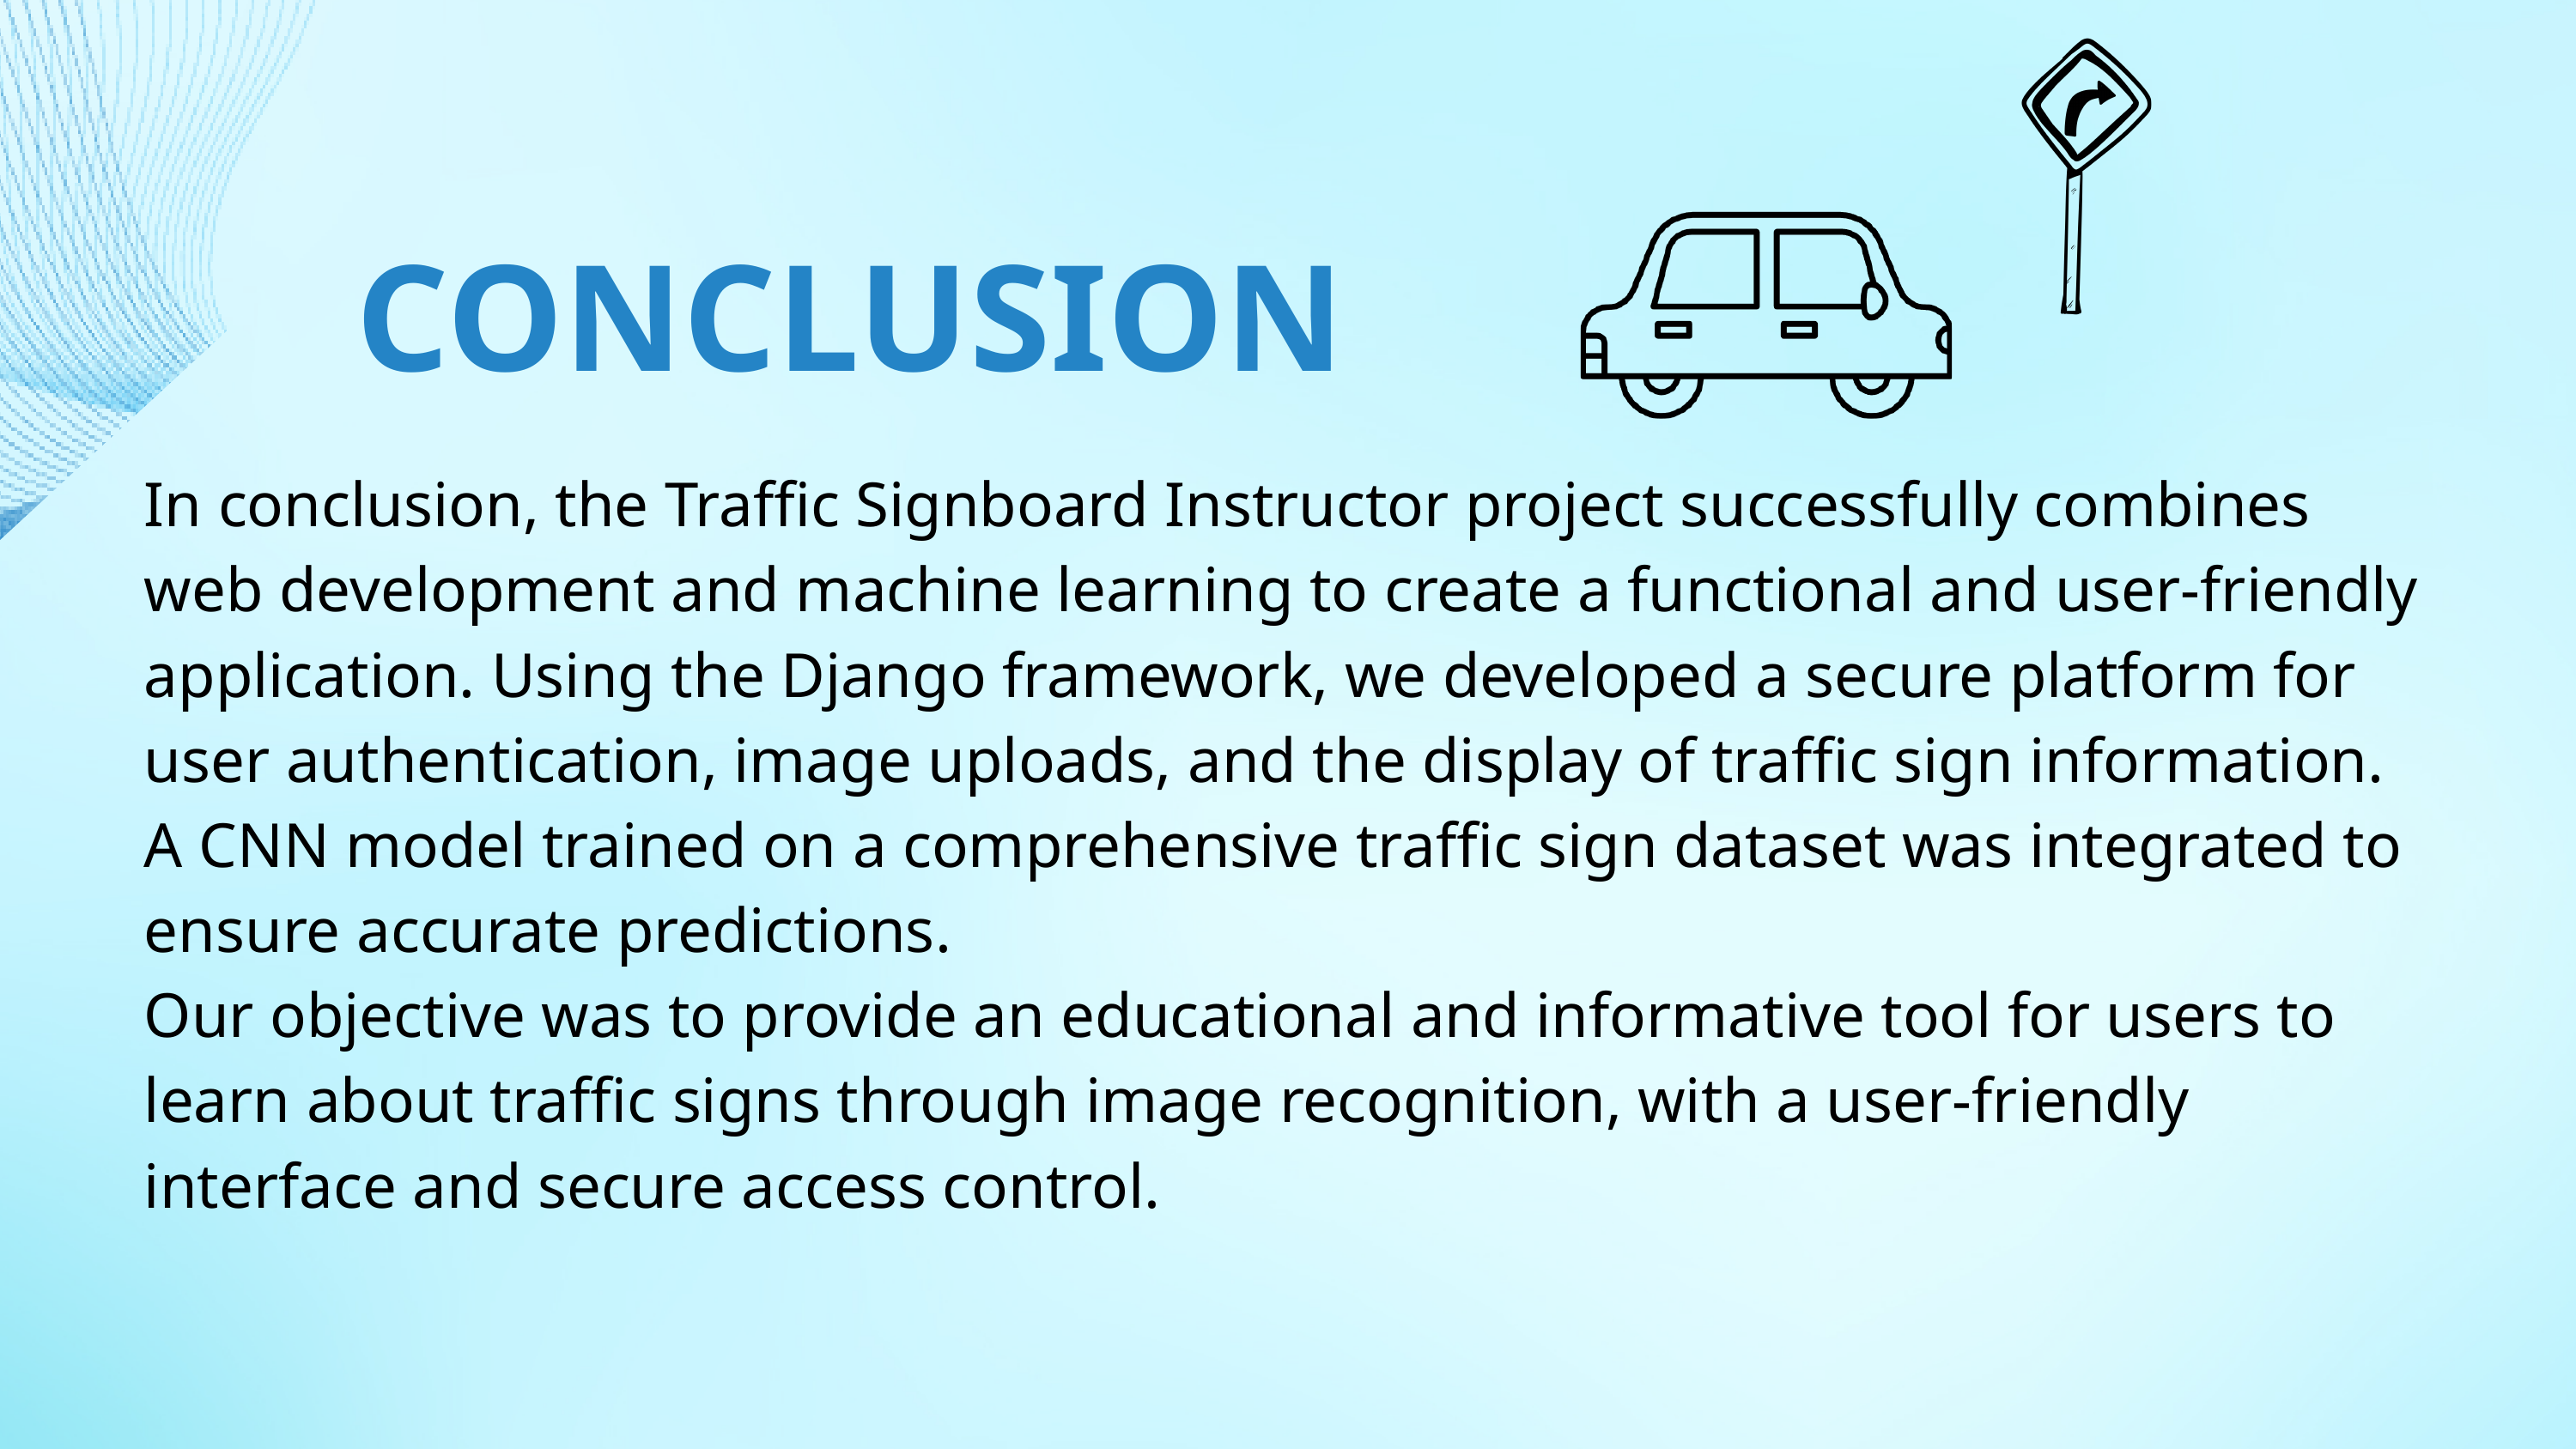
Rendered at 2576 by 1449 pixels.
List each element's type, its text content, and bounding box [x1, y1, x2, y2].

text_box [2020, 38, 2152, 209]
text_box In conclusion, the Traffic Signboard Instructor project successfully combines web development and machine learning to create a functional and user-friendly application. Using the Django framework, we developed a secure platform for user authentication, image uploads, and the display of traffic sign information. A CNN model trained on a comprehensive traffic sign dataset was integrated to ensure accurate predictions. Our objective was to provide an educational and informative tool for users to learn about traffic signs through image recognition, with a user-friendly interface and secure access control. [143, 453, 2431, 1306]
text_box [355, 211, 2221, 514]
text_box [0, 0, 2576, 1449]
text_box [0, 0, 586, 541]
